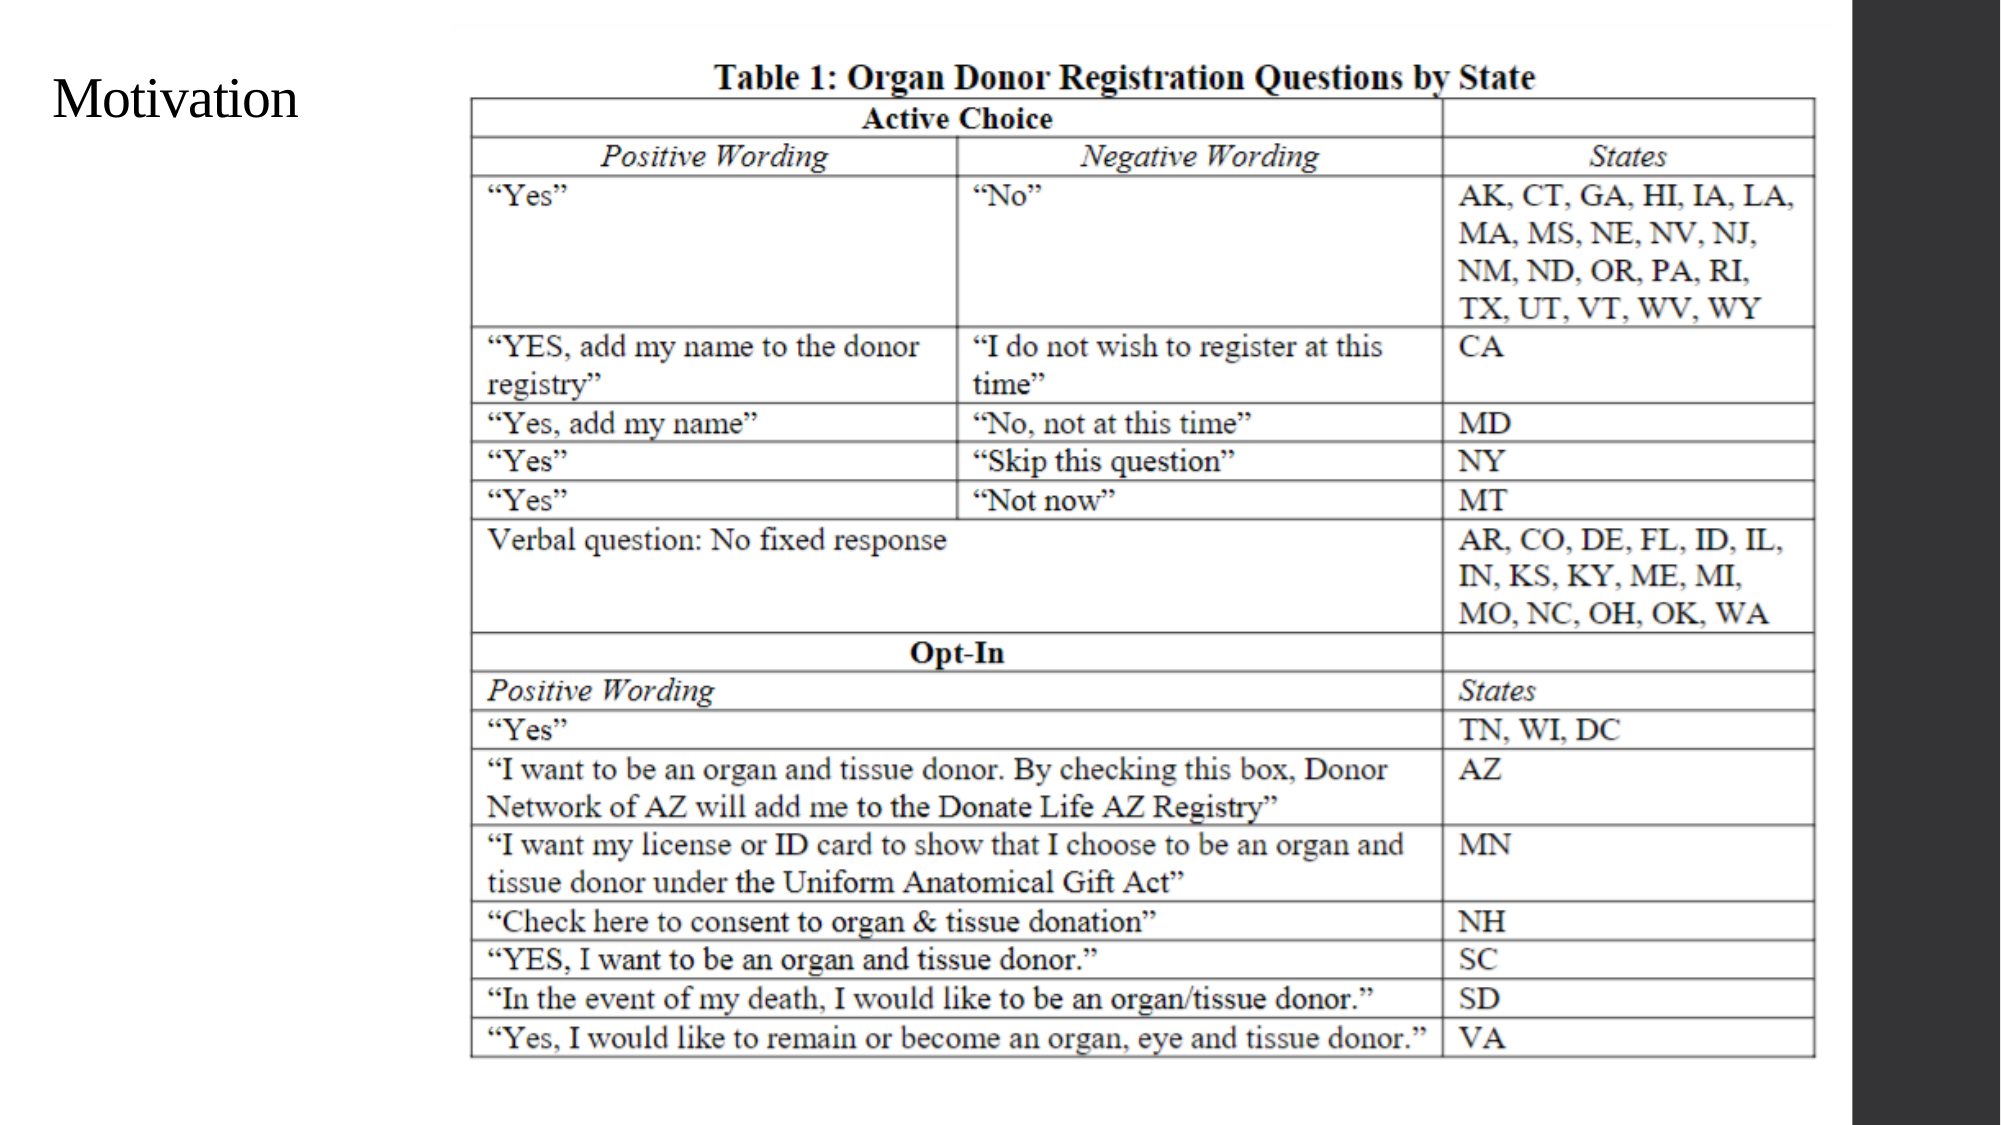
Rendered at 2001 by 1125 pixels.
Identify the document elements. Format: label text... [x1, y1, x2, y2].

title Motivation [37, 60, 442, 138]
picture [449, 24, 1832, 1063]
